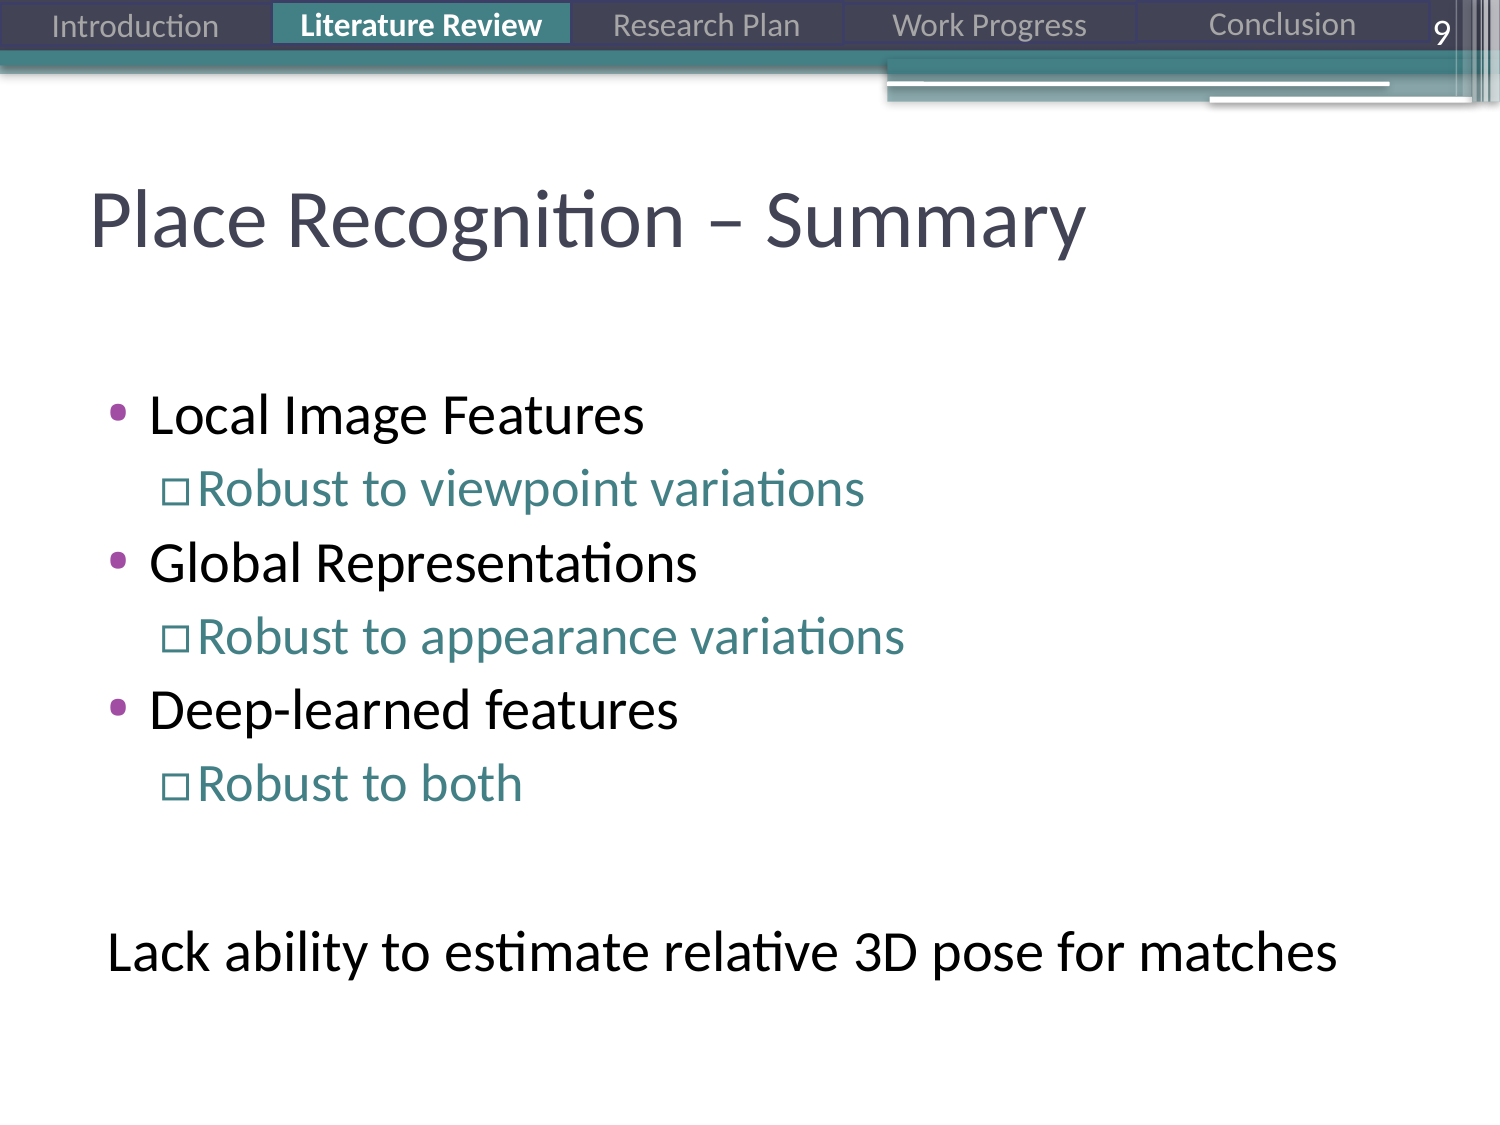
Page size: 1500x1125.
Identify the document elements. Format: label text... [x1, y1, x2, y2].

list Local Image Features Robust to viewpoint variations Global Representations Robust to appearance variations Deep-learned features Robust to both Lack ability to estimate relative 3D pose for matches [75, 368, 1425, 1079]
slide_number 9 [1341, 0, 1466, 61]
title Place Recognition – Summary [75, 127, 1426, 303]
